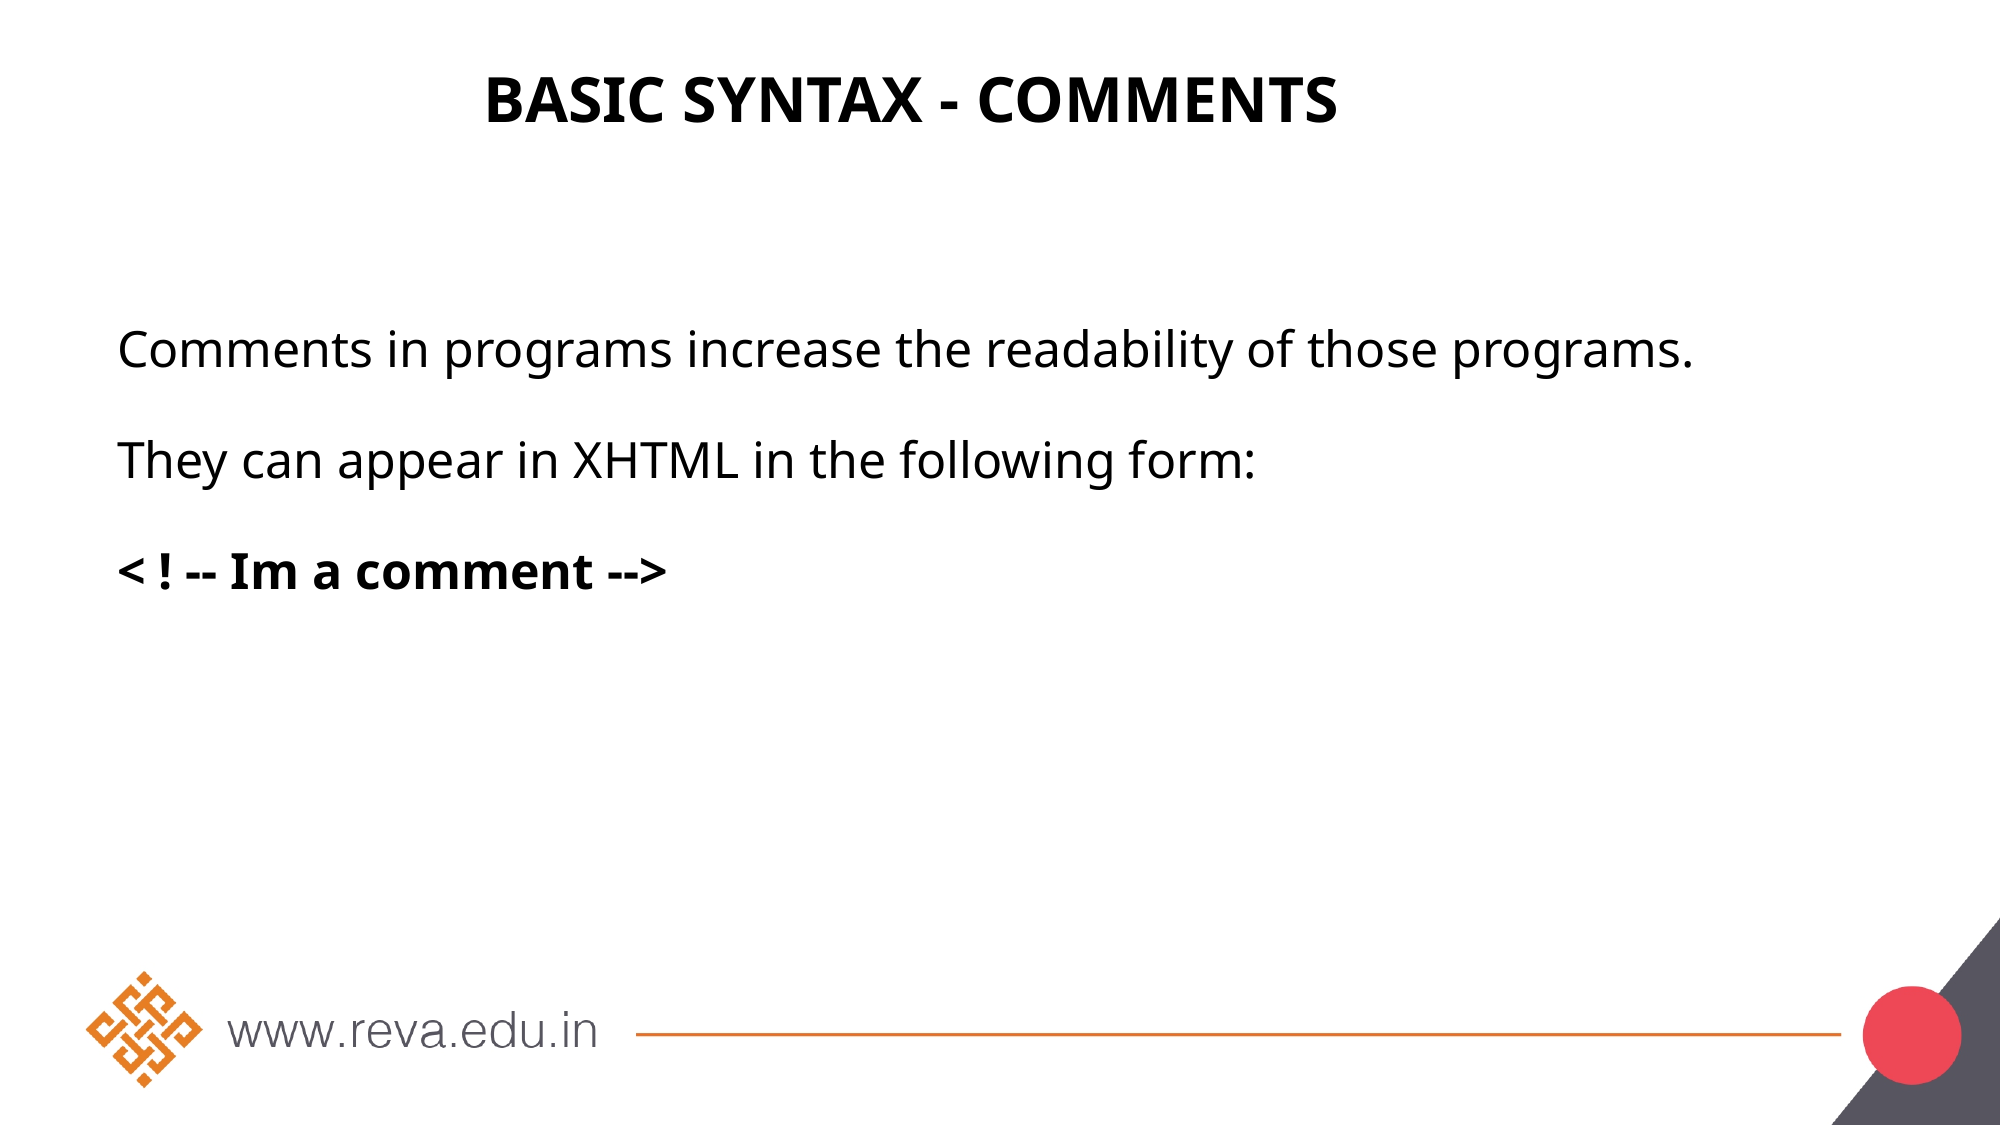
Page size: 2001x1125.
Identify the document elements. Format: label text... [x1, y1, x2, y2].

picture [0, 0, 2000, 1125]
title Basic Syntax - Comments [97, 61, 1725, 134]
list Comments in programs increase the readability of those programs. They can appear in XHTML in the following form: < ! -- Im a comment --> [102, 224, 1838, 1000]
